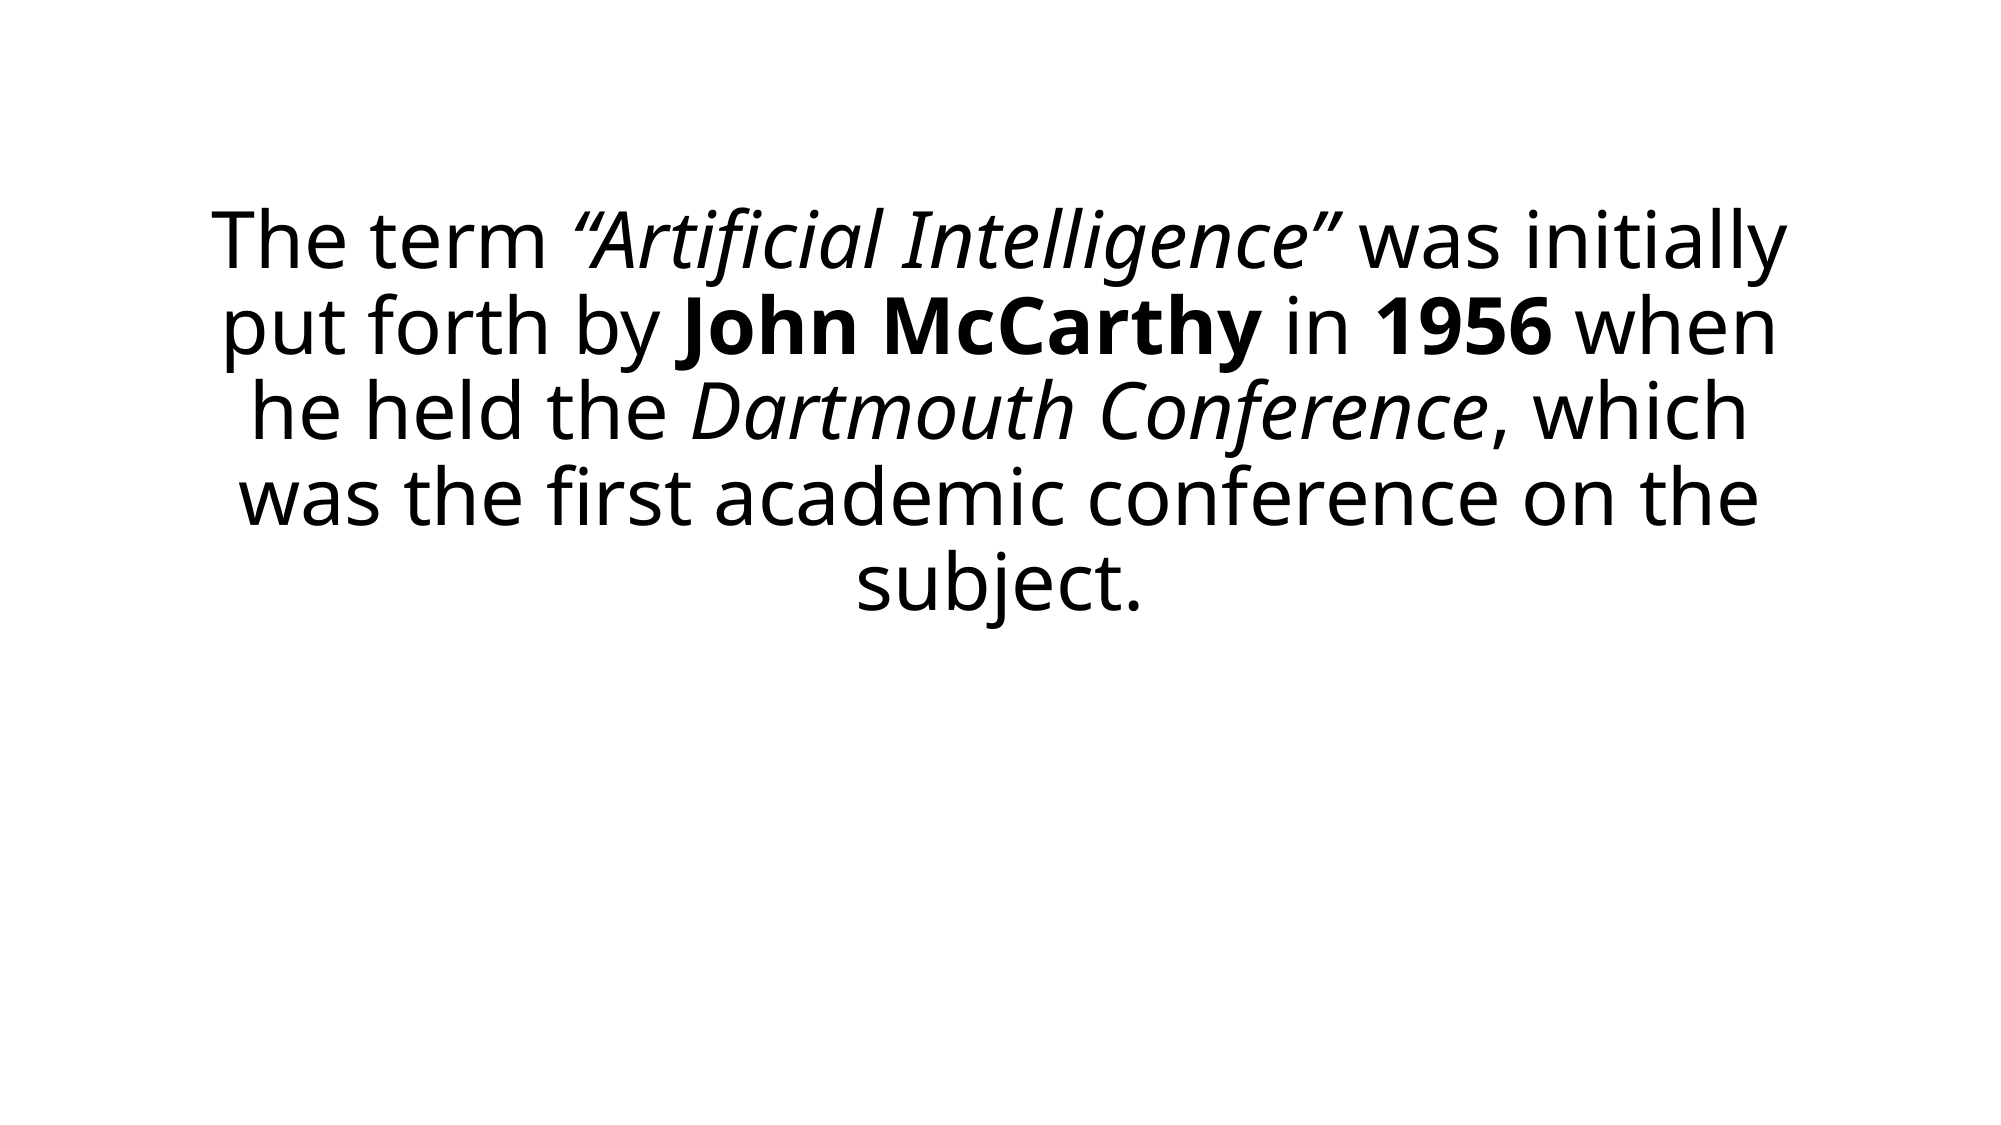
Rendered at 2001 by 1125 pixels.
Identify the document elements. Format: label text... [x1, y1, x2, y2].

title The term “Artificial Intelligence” was initially put forth by John McCarthy in 1956 when he held the Dartmouth Conference, which was the first academic conference on the subject. [192, 184, 1808, 636]
